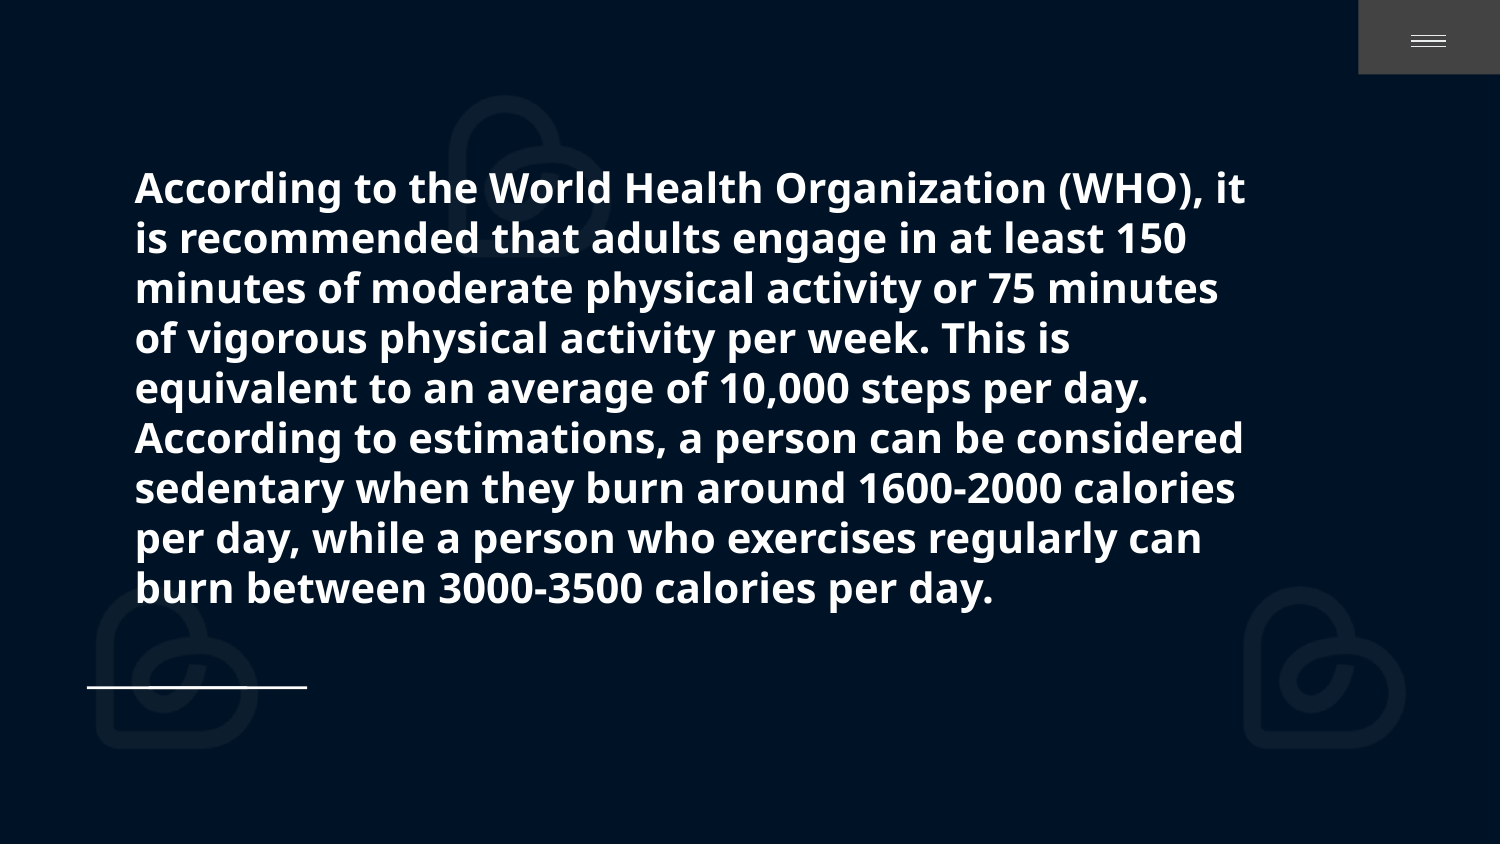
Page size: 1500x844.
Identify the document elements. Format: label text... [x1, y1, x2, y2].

picture [0, 0, 1500, 844]
title According to the World Health Organization (WHO), it is recommended that adults engage in at least 150 minutes of moderate physical activity or 75 minutes of vigorous physical activity per week. This is equivalent to an average of 10,000 steps per day. According to estimations, a person can be considered sedentary when they burn around 1600-2000 calories per day, while a person who exercises regularly can burn between 3000-3500 calories per day. [119, 141, 1272, 632]
